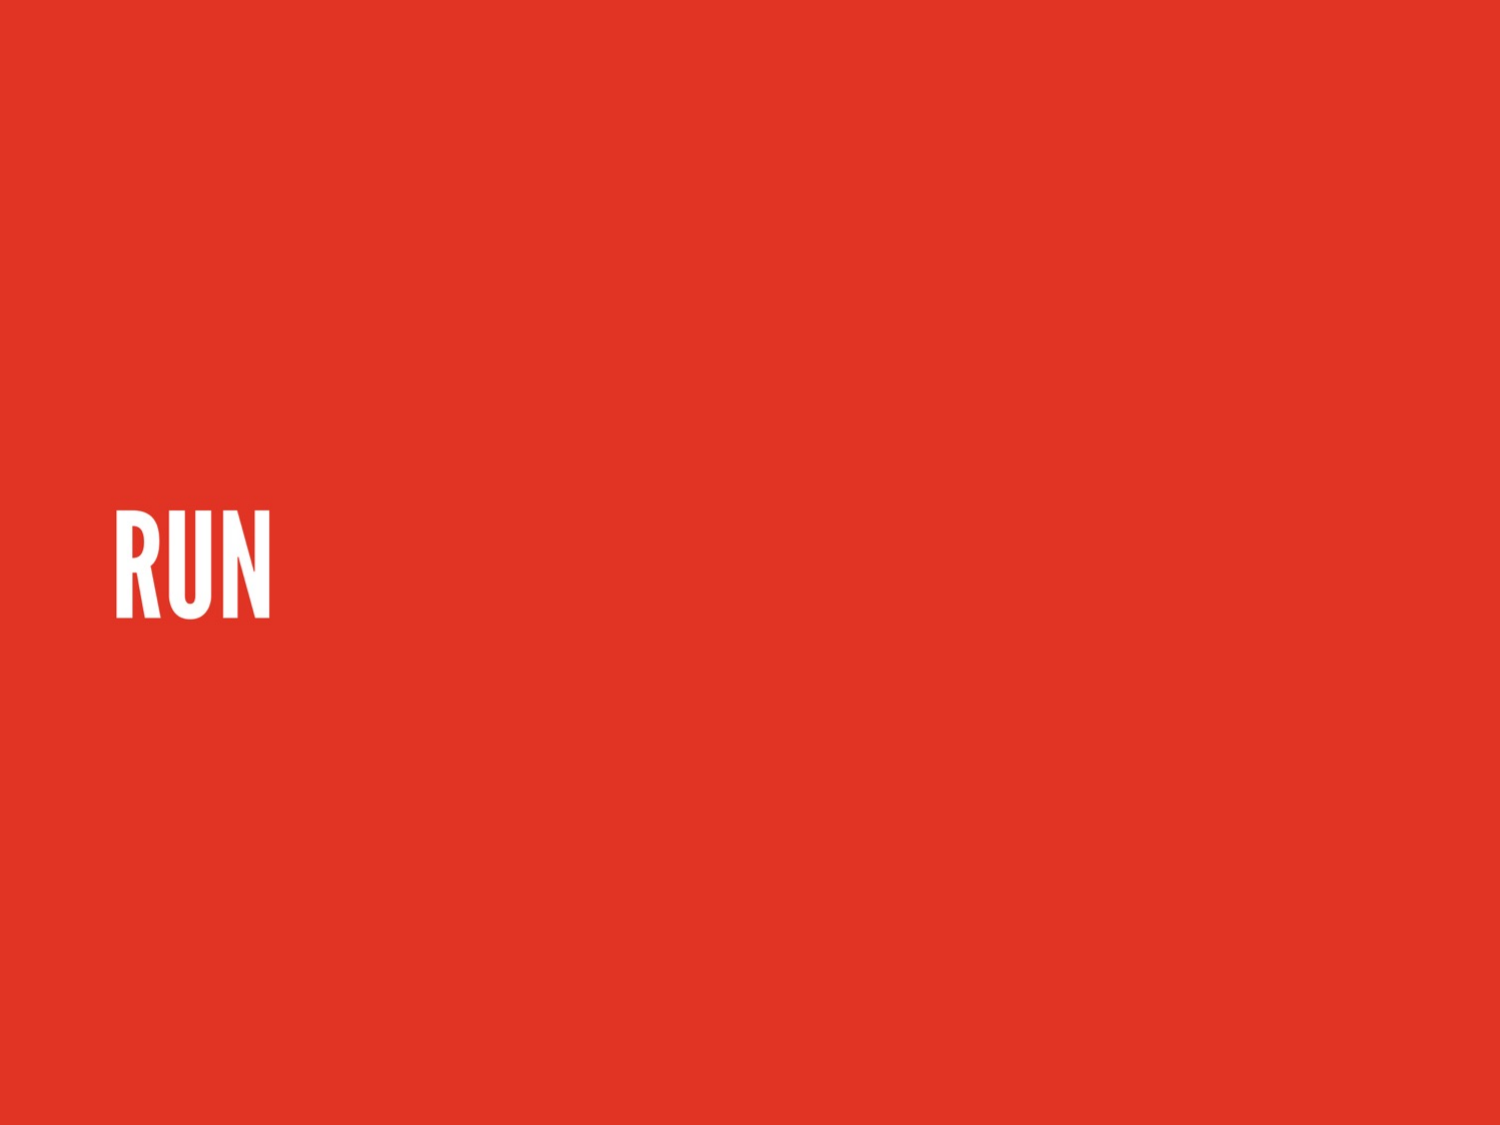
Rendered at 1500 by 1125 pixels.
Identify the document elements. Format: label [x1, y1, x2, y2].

text_box [0, 0, 1500, 1125]
